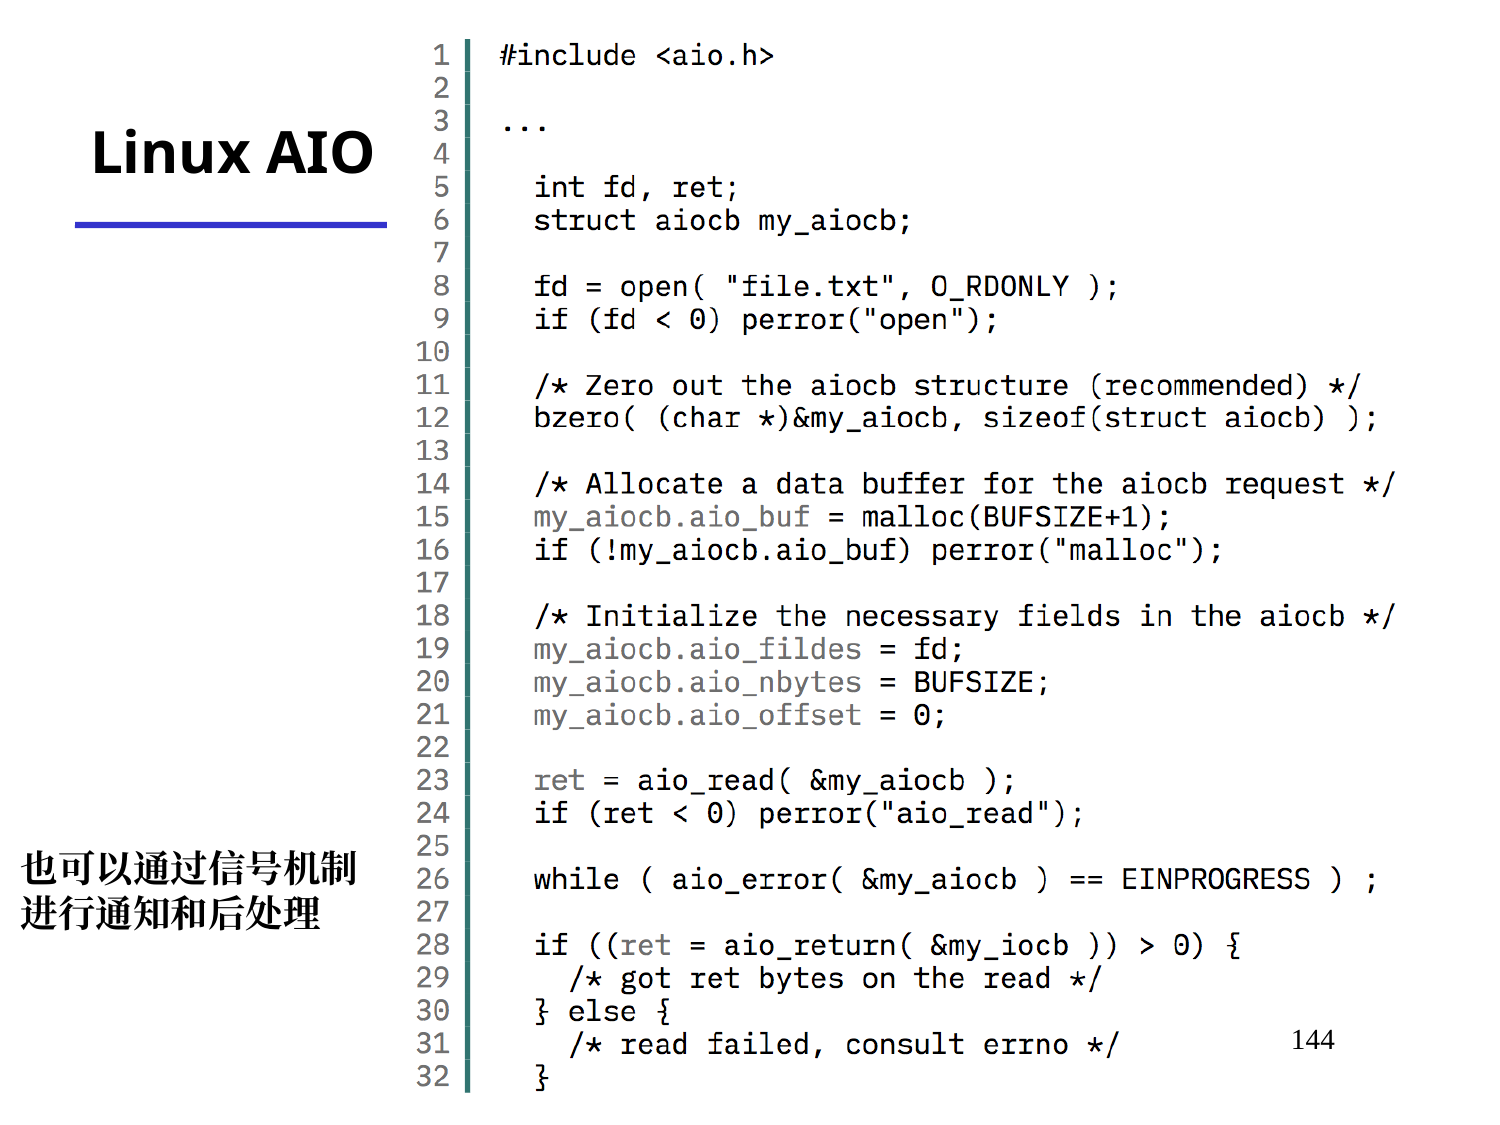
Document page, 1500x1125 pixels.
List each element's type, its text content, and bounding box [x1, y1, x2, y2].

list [387, 24, 1440, 1113]
text_box 也可以通过信号机制 进行通知和后处理 [5, 837, 373, 943]
title Linux AIO [75, 75, 382, 225]
